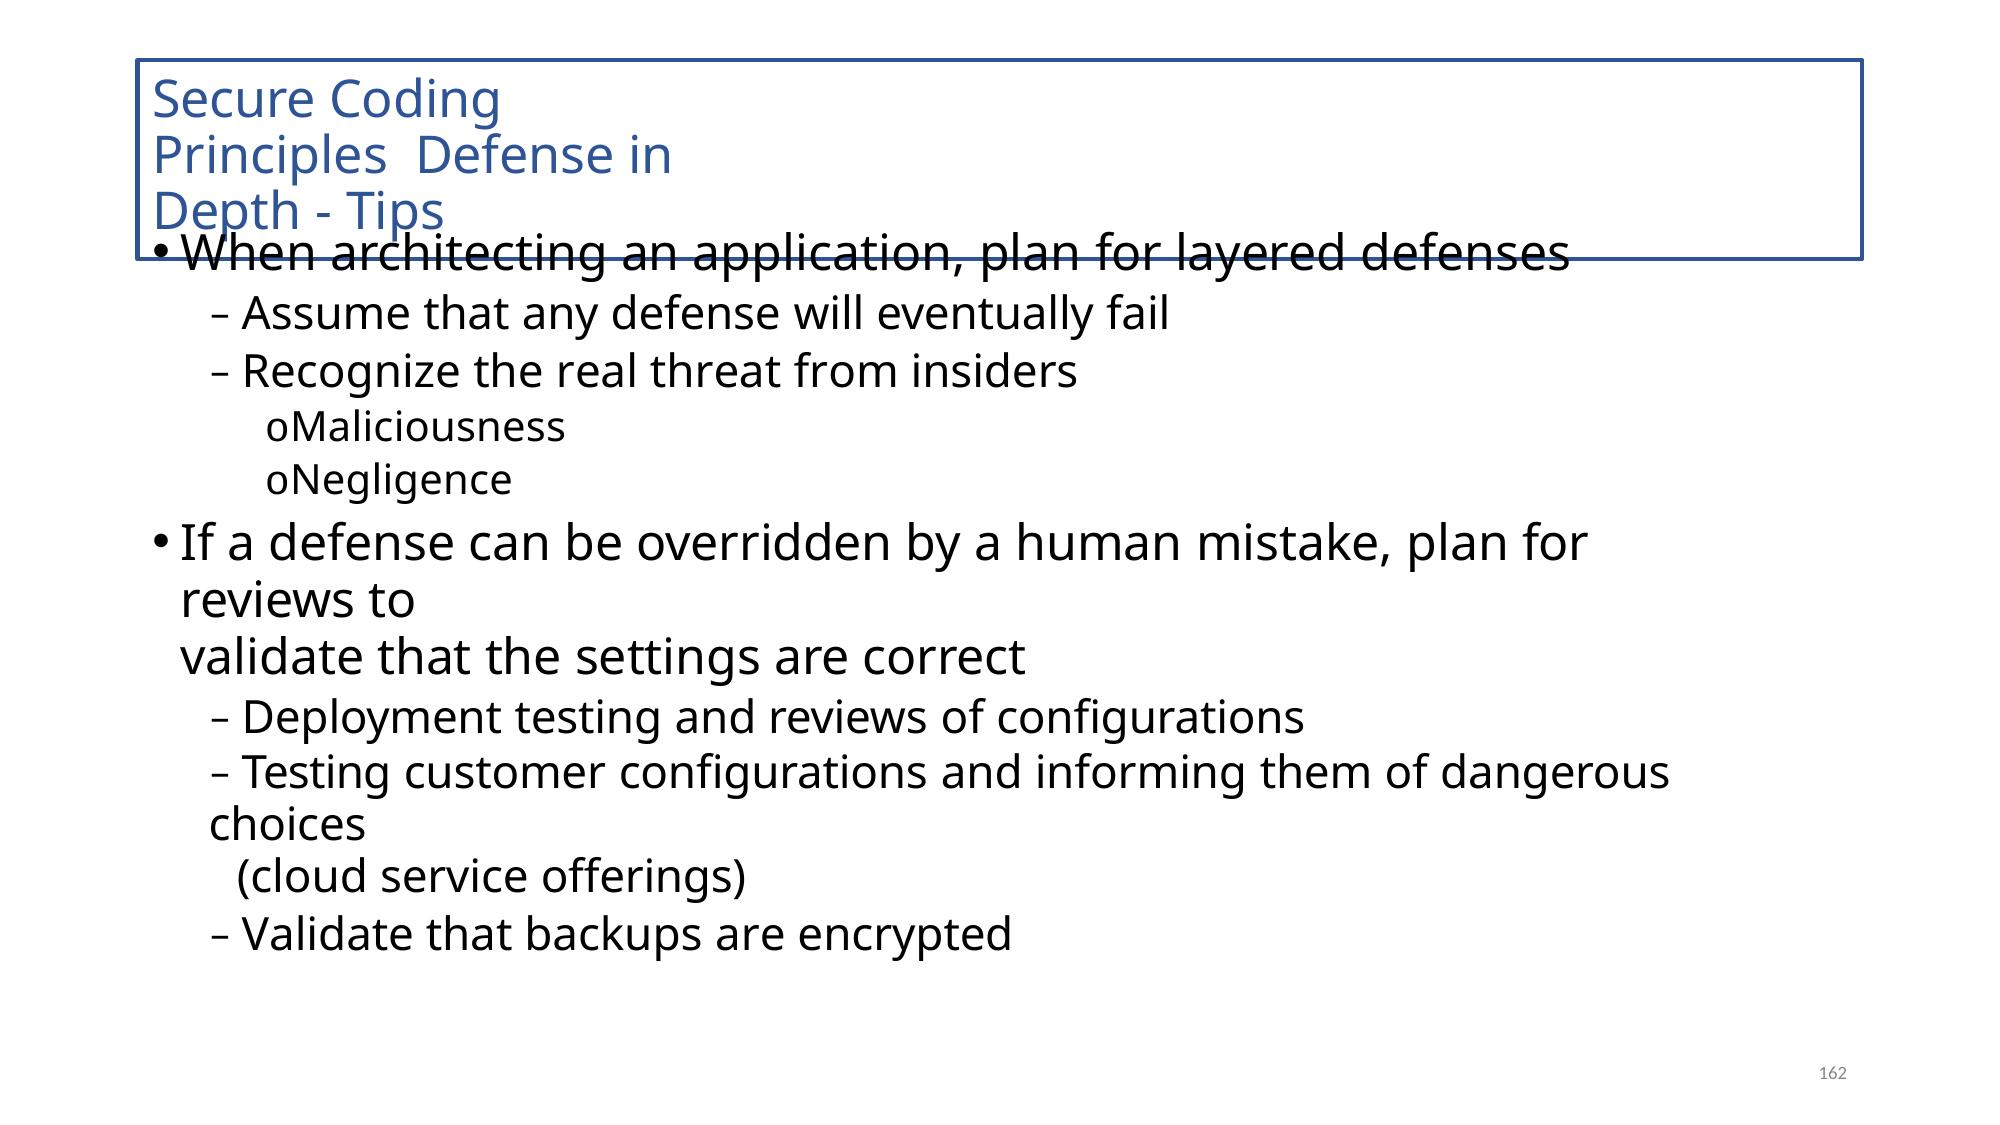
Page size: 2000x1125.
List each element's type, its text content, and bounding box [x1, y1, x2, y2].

text_box When architecting an application, plan for layered defenses – Assume that any defense will eventually fail – Recognize the real threat from insiders oMaliciousness oNegligence If a defense can be overridden by a human mistake, plan for reviews to validate that the settings are correct – Deployment testing and reviews of configurations – Testing customer configurations and informing them of dangerous choices (cloud service offerings) – Validate that backups are encrypted [150, 215, 1764, 960]
title Secure Coding Principles Defense in Depth - Tips [137, 60, 1863, 260]
slide_number 162 [1812, 1062, 1856, 1125]
